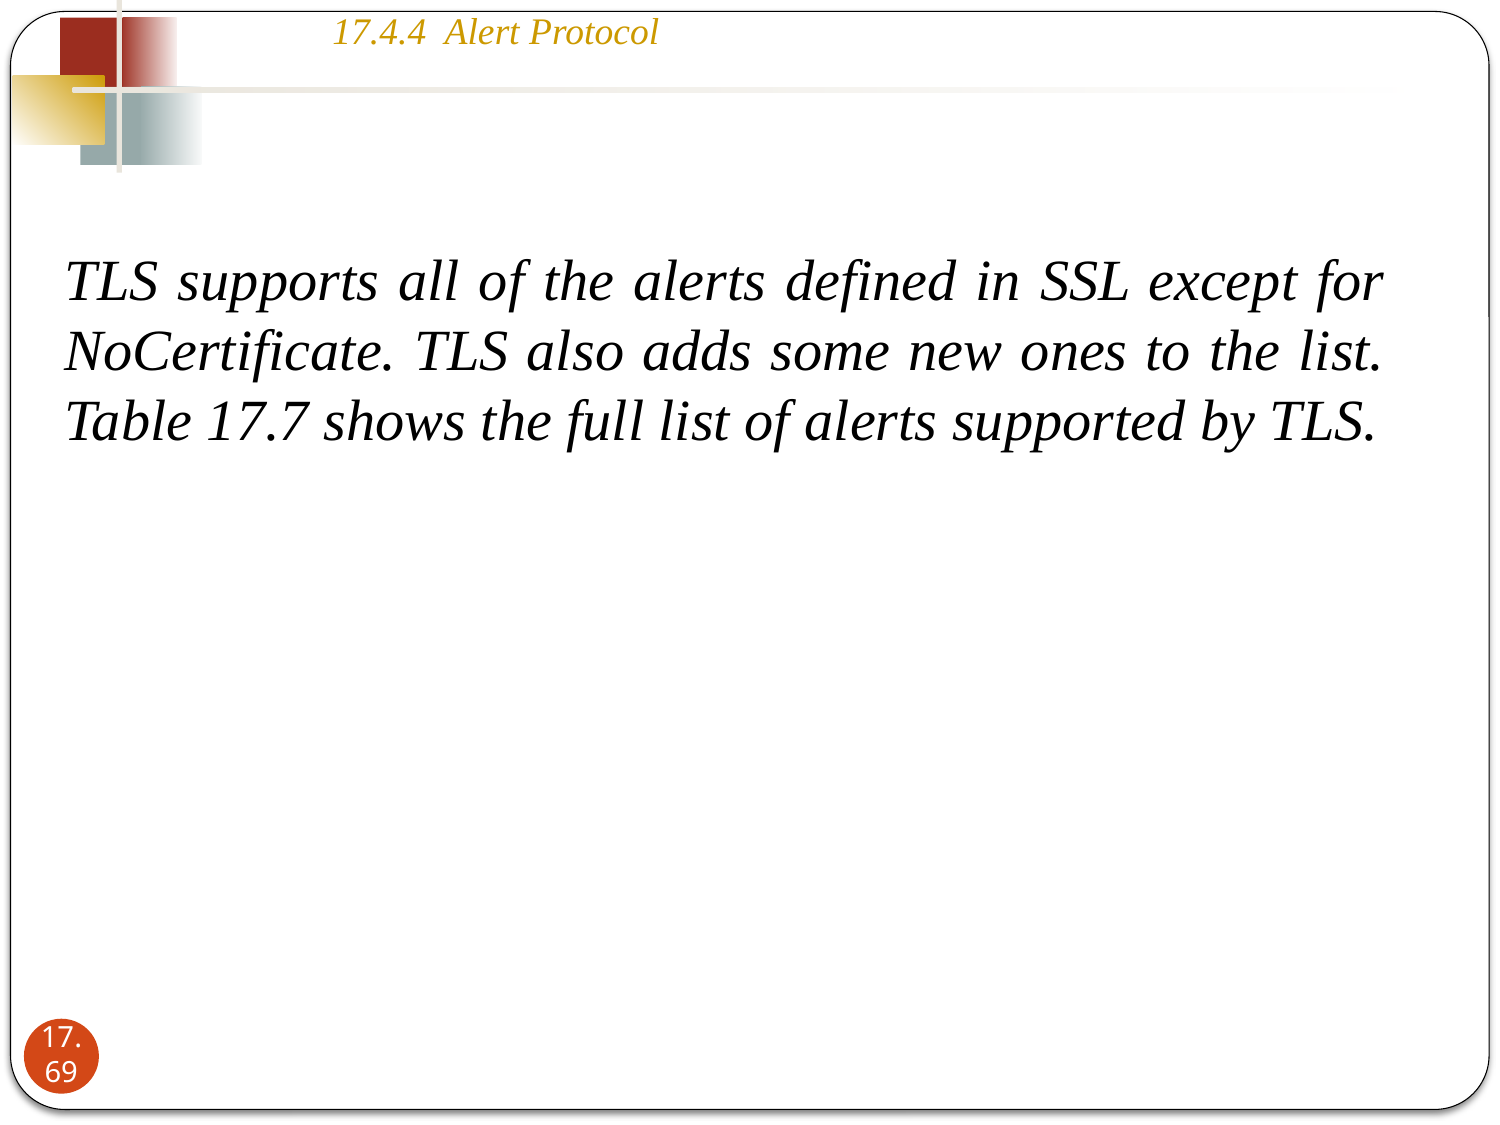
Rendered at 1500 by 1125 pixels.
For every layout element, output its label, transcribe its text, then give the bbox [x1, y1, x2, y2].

text_box [141, 93, 202, 165]
slide_number 17.69 [23, 1018, 99, 1094]
text_box [72, 87, 1423, 93]
text_box [60, 17, 116, 86]
text_box [122, 17, 177, 86]
text_box 17.4.4 Alert Protocol [317, 0, 675, 60]
text_box [12, 75, 105, 145]
text_box TLS supports all of the alerts defined in SSL except for NoCertificate. TLS also adds some new ones to the list. Table 17.7 shows the full list of alerts supported by TLS. [49, 234, 1400, 460]
text_box [122, 93, 141, 165]
text_box [80, 93, 116, 165]
text_box [116, 0, 122, 87]
text_box [116, 93, 122, 173]
